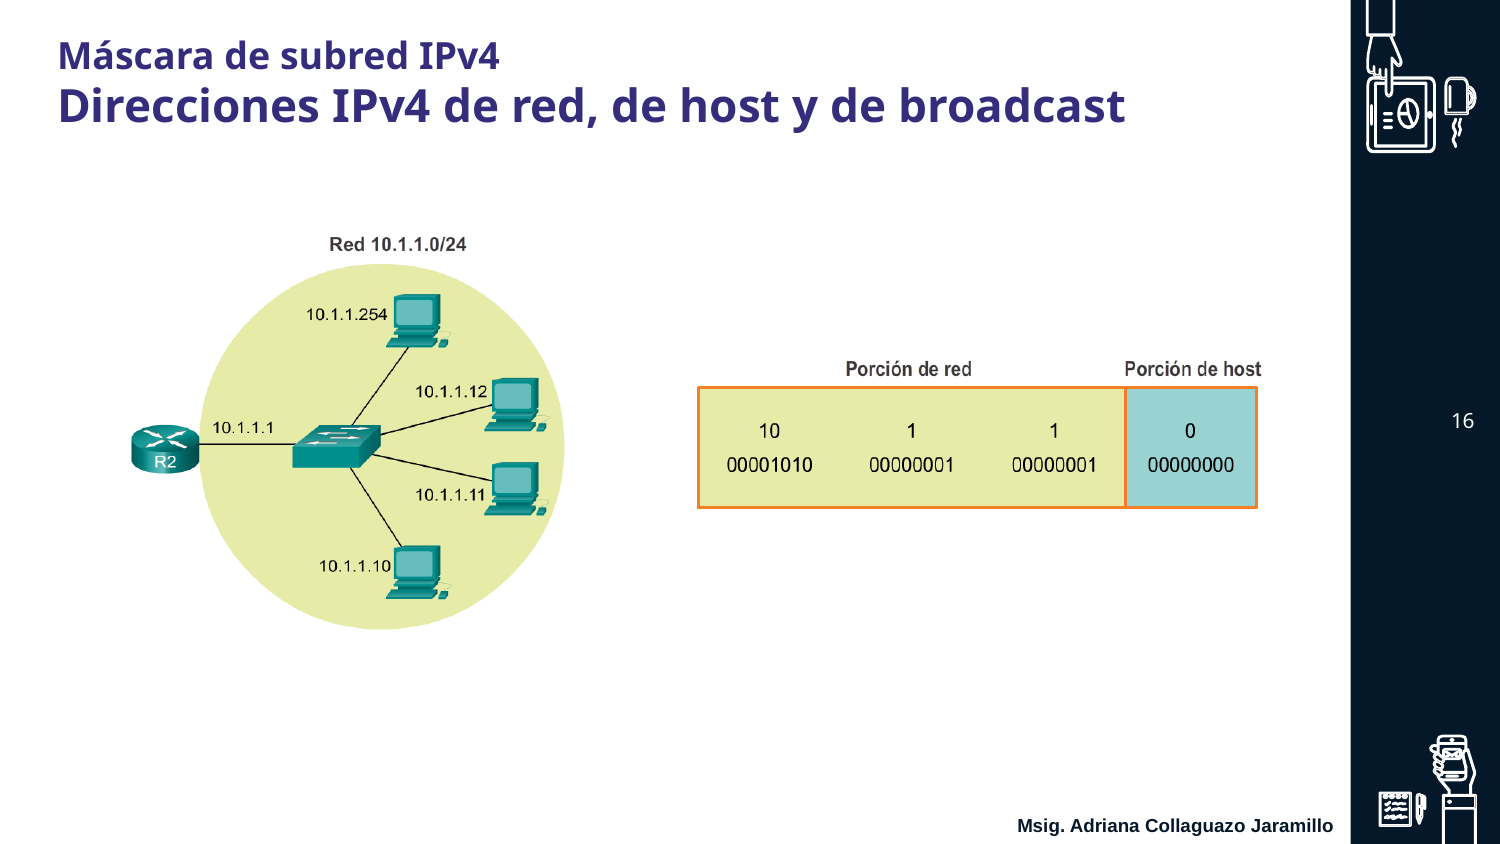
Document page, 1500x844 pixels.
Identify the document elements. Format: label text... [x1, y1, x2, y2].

slide_number ‹#› [1425, 362, 1500, 482]
picture [687, 352, 1270, 519]
title Máscara de subred IPv4 Direcciones IPv4 de red, de host y de broadcast [41, 6, 1334, 147]
picture [112, 231, 592, 640]
